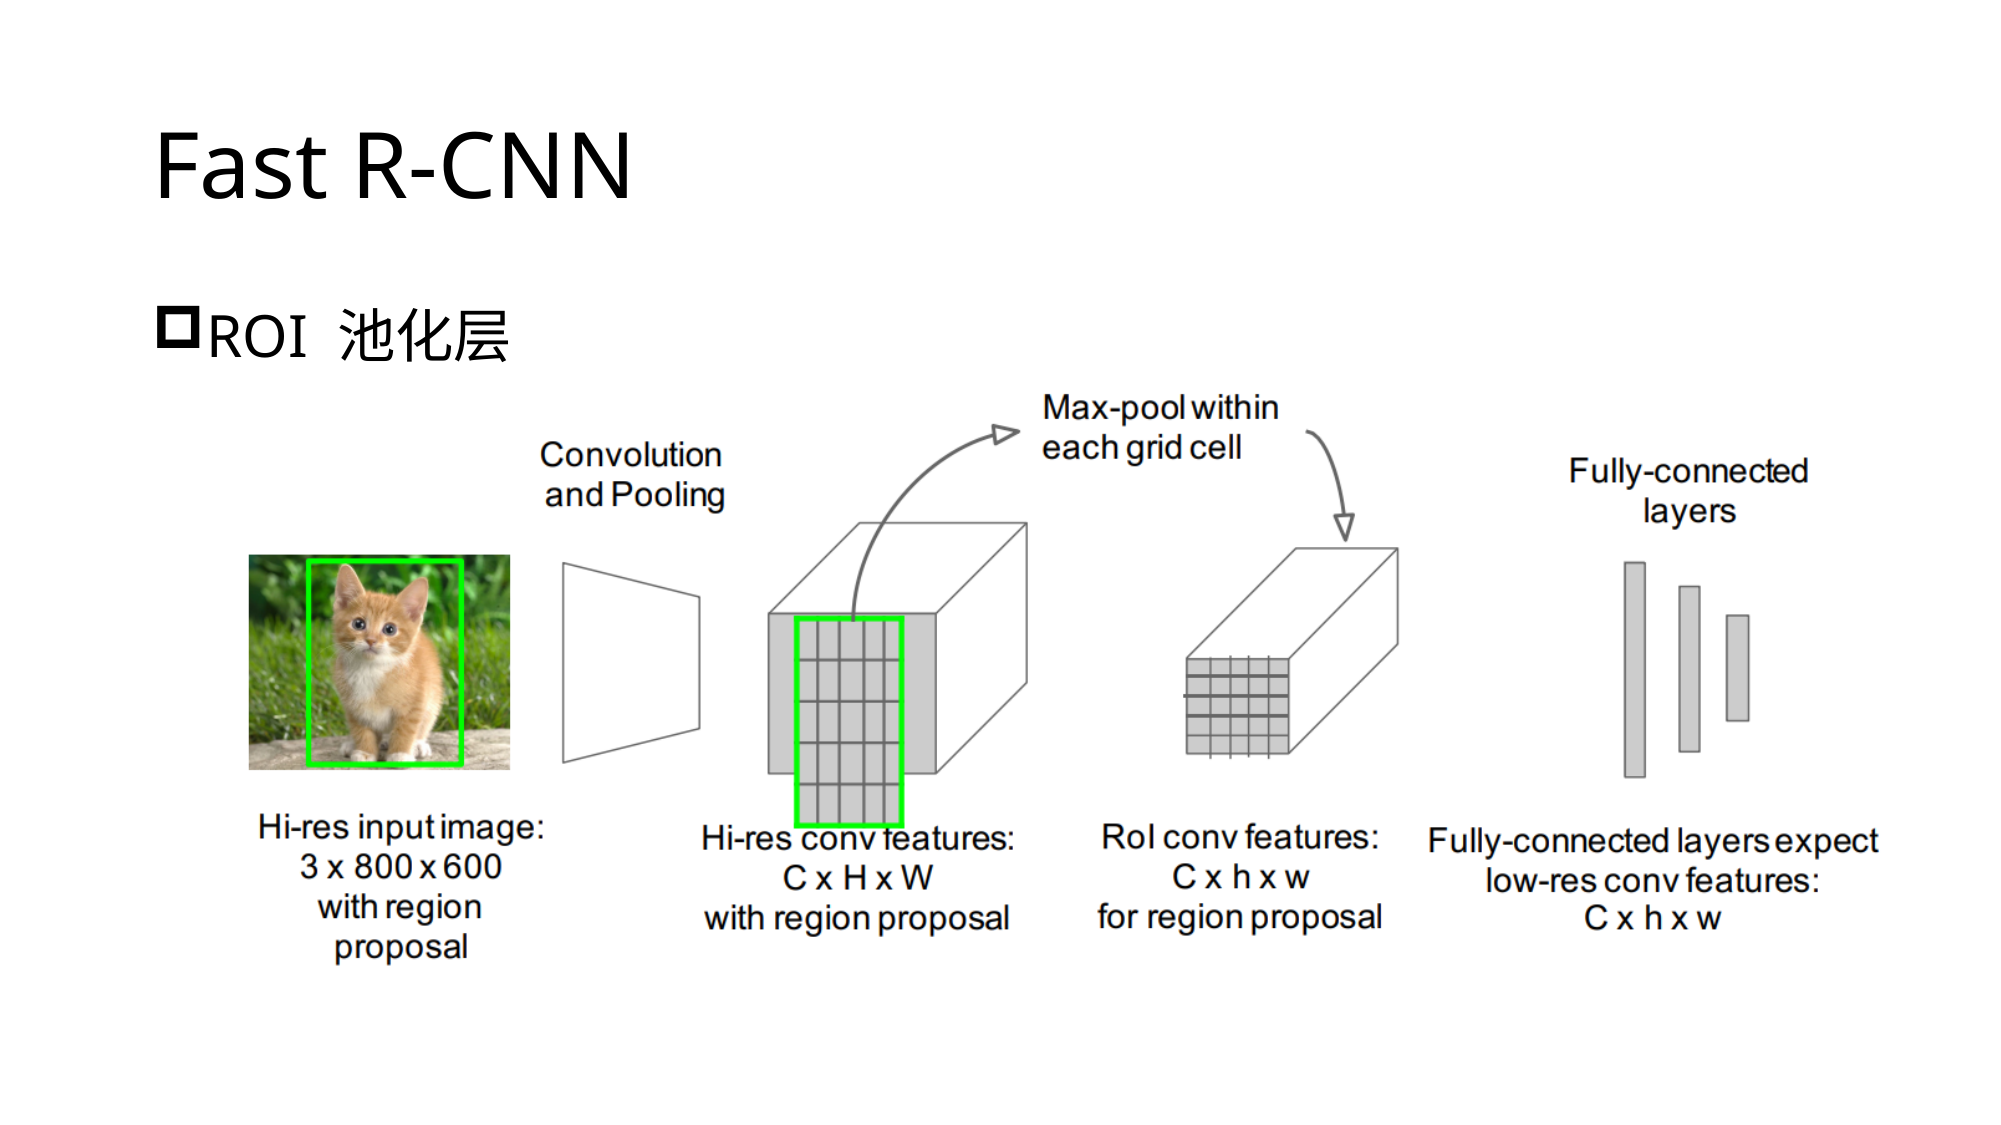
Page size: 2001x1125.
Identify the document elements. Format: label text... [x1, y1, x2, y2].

list ROI 池化层 [137, 299, 1863, 1014]
title Fast R-CNN [137, 59, 1863, 278]
picture [239, 368, 1890, 988]
